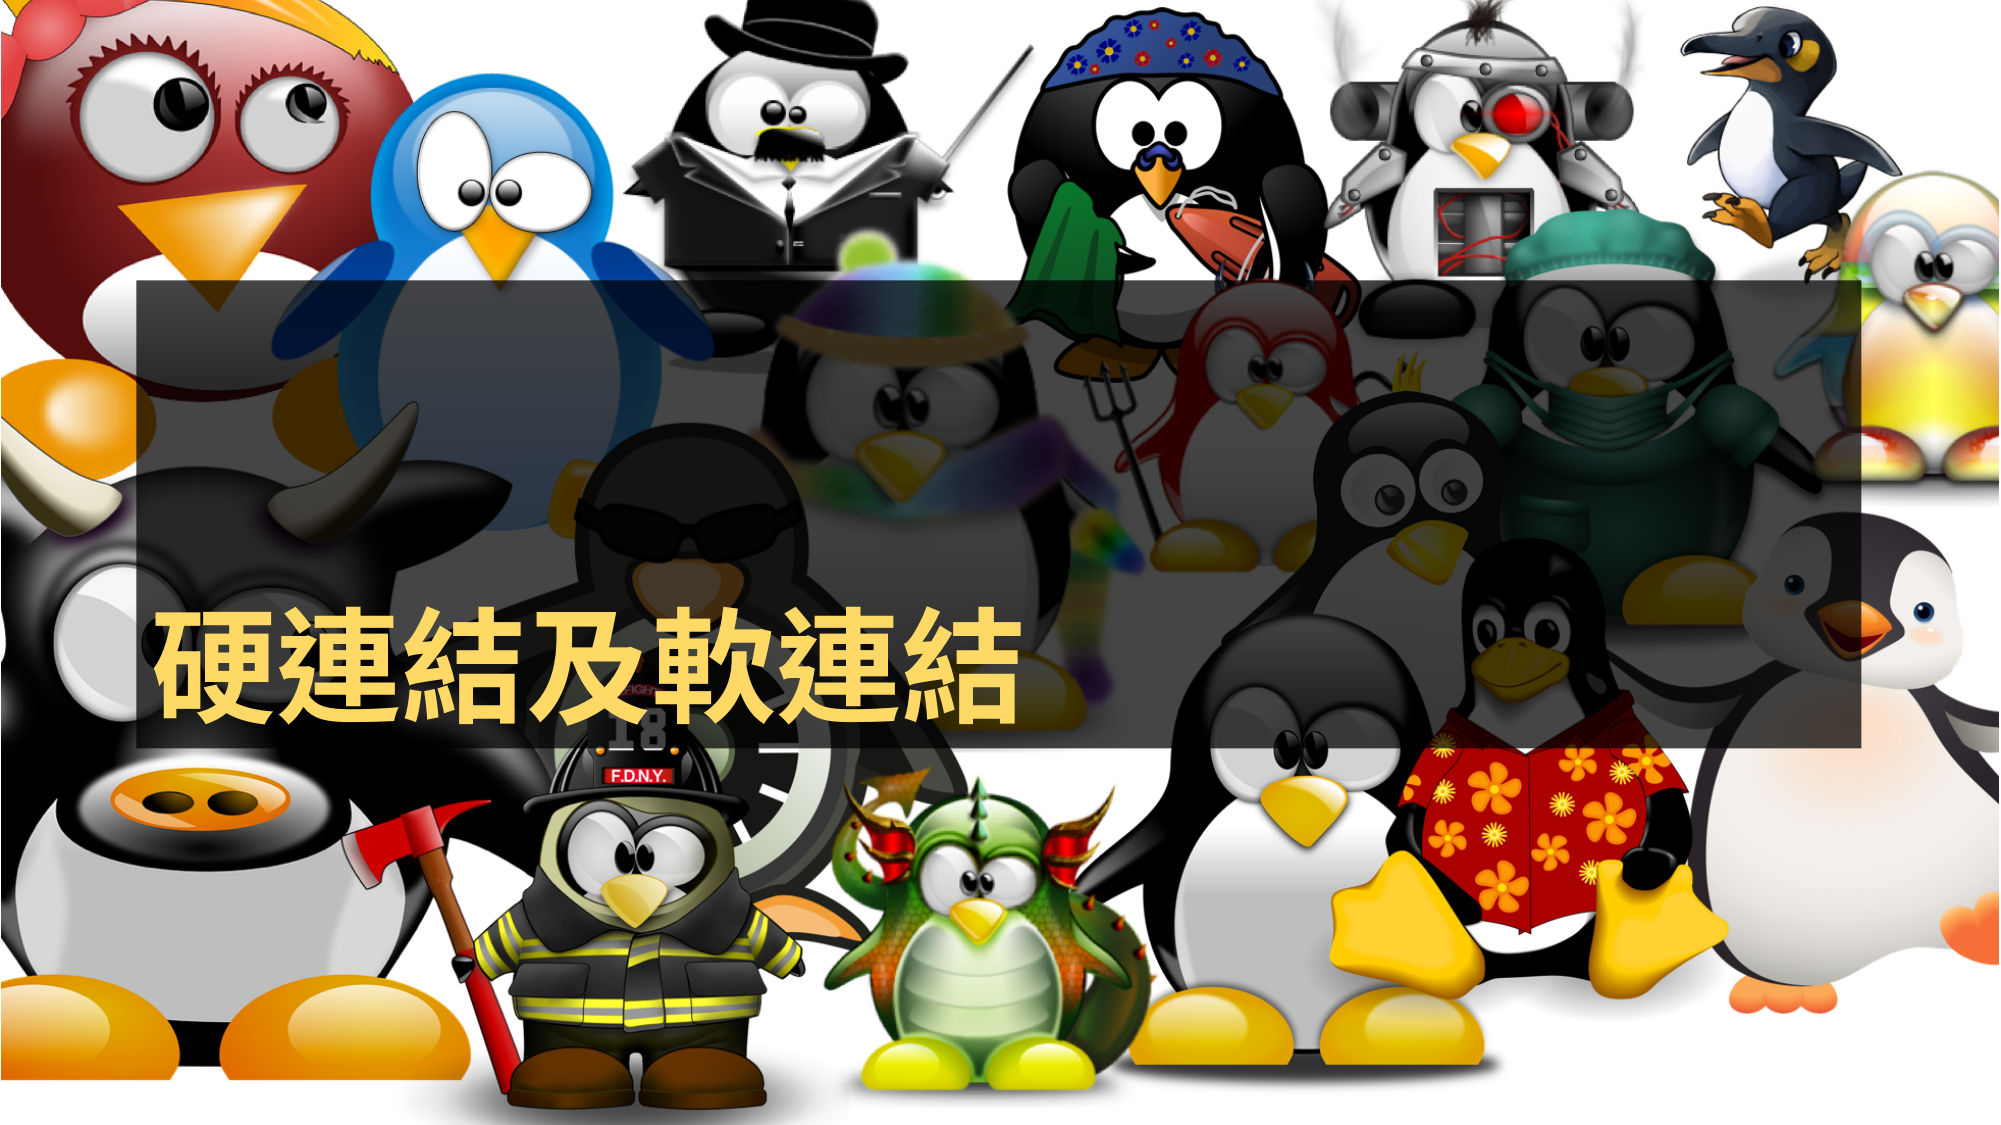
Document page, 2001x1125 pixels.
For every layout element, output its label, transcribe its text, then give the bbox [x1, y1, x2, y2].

picture [1, 0, 1999, 1125]
title 硬連結及軟連結 [136, 280, 1862, 749]
